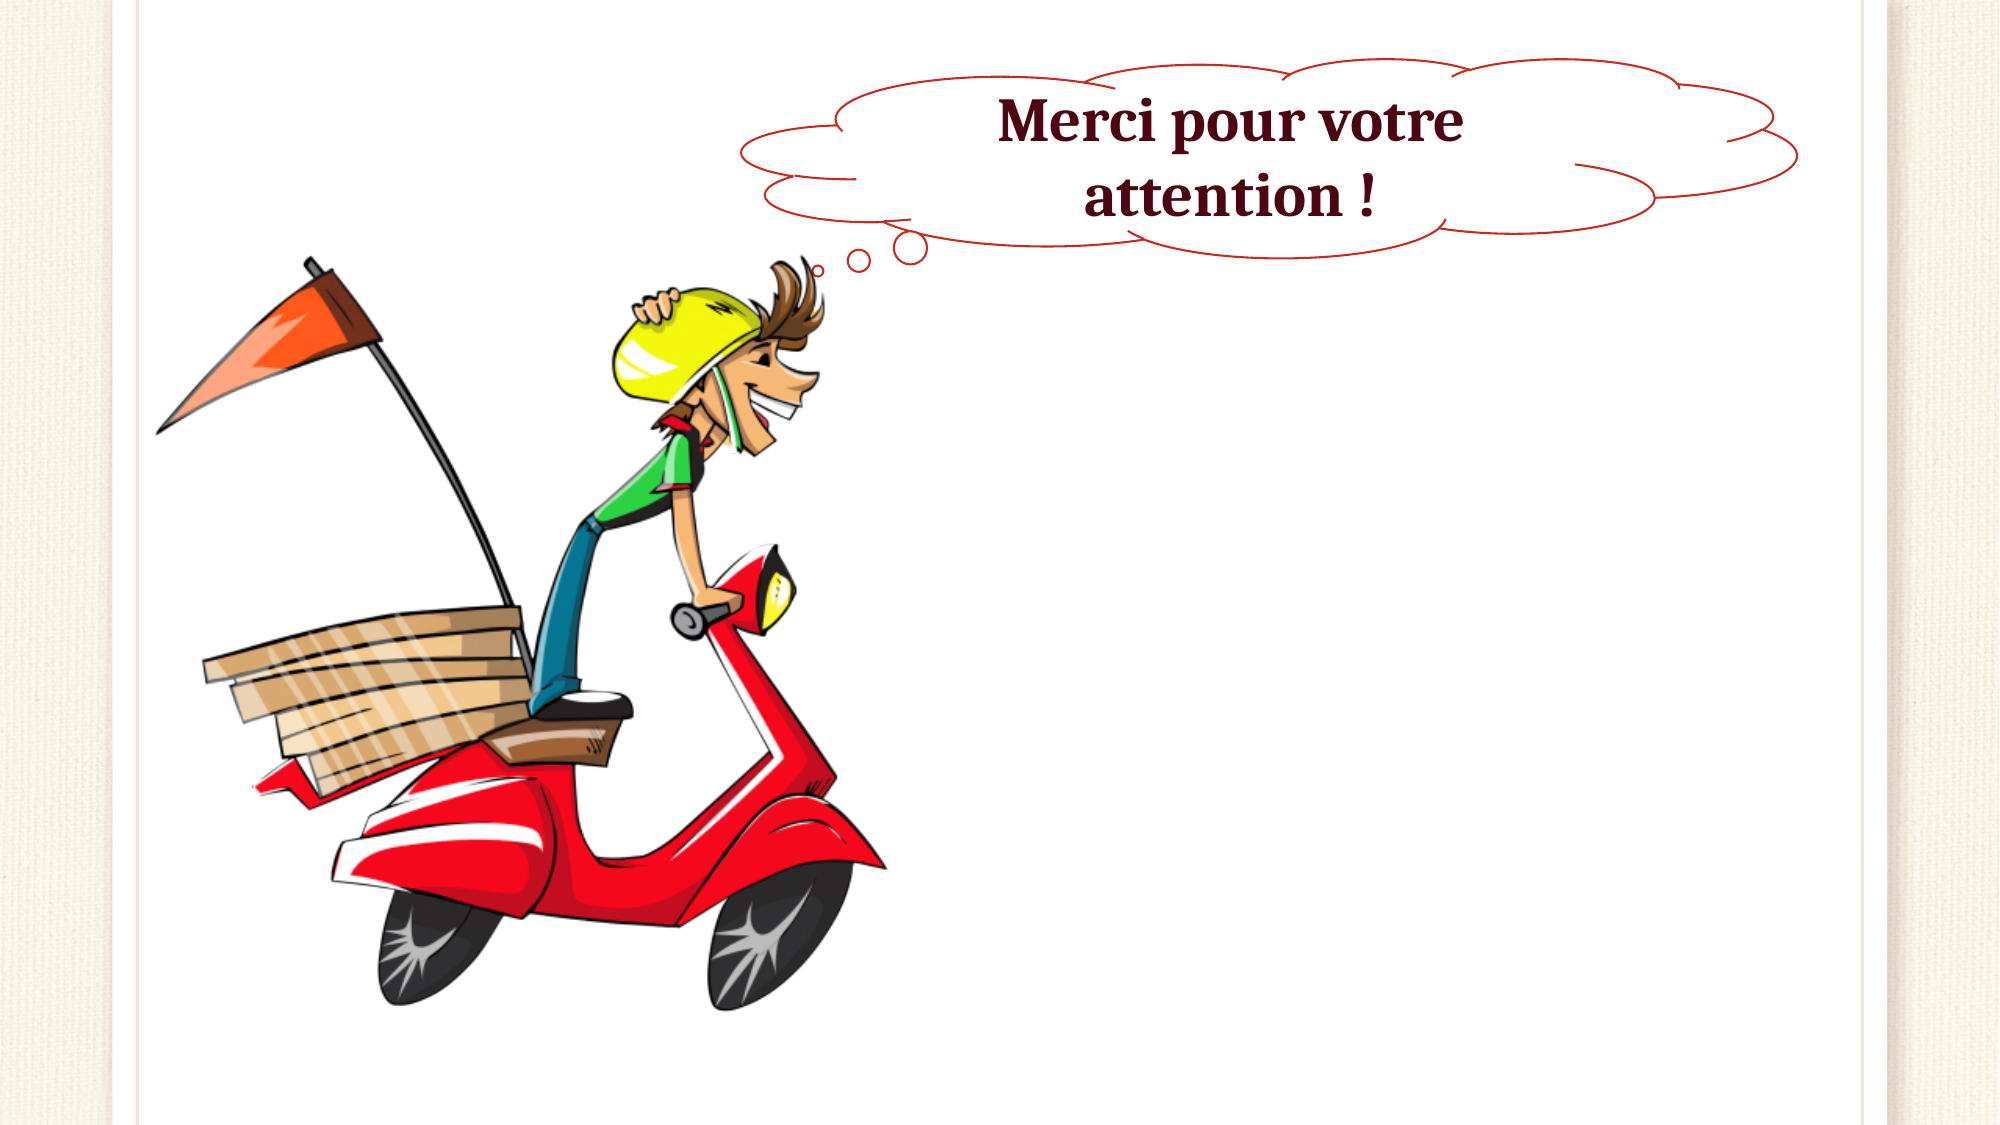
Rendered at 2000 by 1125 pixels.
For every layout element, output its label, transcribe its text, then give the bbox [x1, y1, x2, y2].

text_box Merci pour votre attention ! [739, 58, 1799, 266]
picture [0, 0, 112, 1125]
picture [132, 222, 914, 1042]
picture [1888, 0, 2000, 1125]
